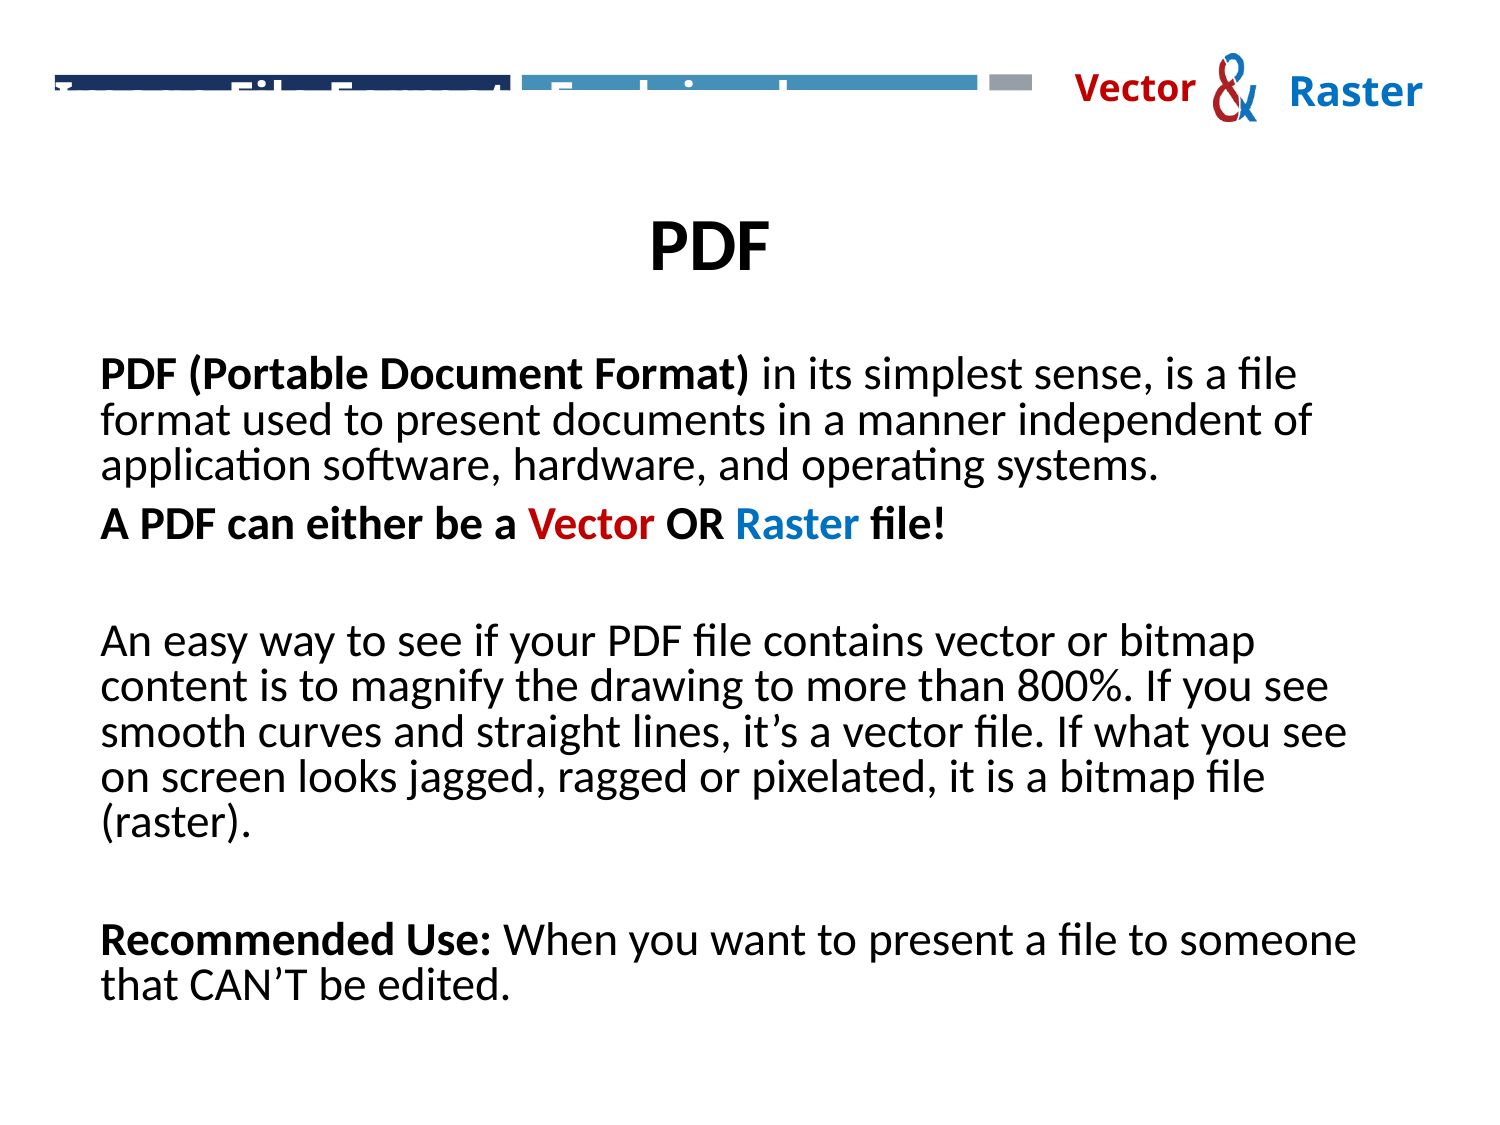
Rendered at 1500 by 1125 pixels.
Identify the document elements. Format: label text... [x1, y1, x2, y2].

text_box PDF (Portable Document Format) in its simplest sense, is a file format used to present documents in a manner independent of application software, hardware, and operating systems. A PDF can either be a Vector OR Raster file! An easy way to see if your PDF file contains vector or bitmap content is to magnify the drawing to more than 800%. If you see smooth curves and straight lines, it’s a vector file. If what you see on screen looks jagged, ragged or pixelated, it is a bitmap file (raster). Recommended Use: When you want to present a file to someone that CAN’T be edited. [85, 346, 1417, 1073]
picture [1213, 53, 1258, 122]
text_box PDF [634, 188, 833, 293]
text_box Raster [1273, 57, 1444, 123]
text_box [1032, 31, 1500, 175]
text_box Vector [1060, 56, 1209, 117]
text_box Image File Formats Explained [39, 60, 905, 136]
